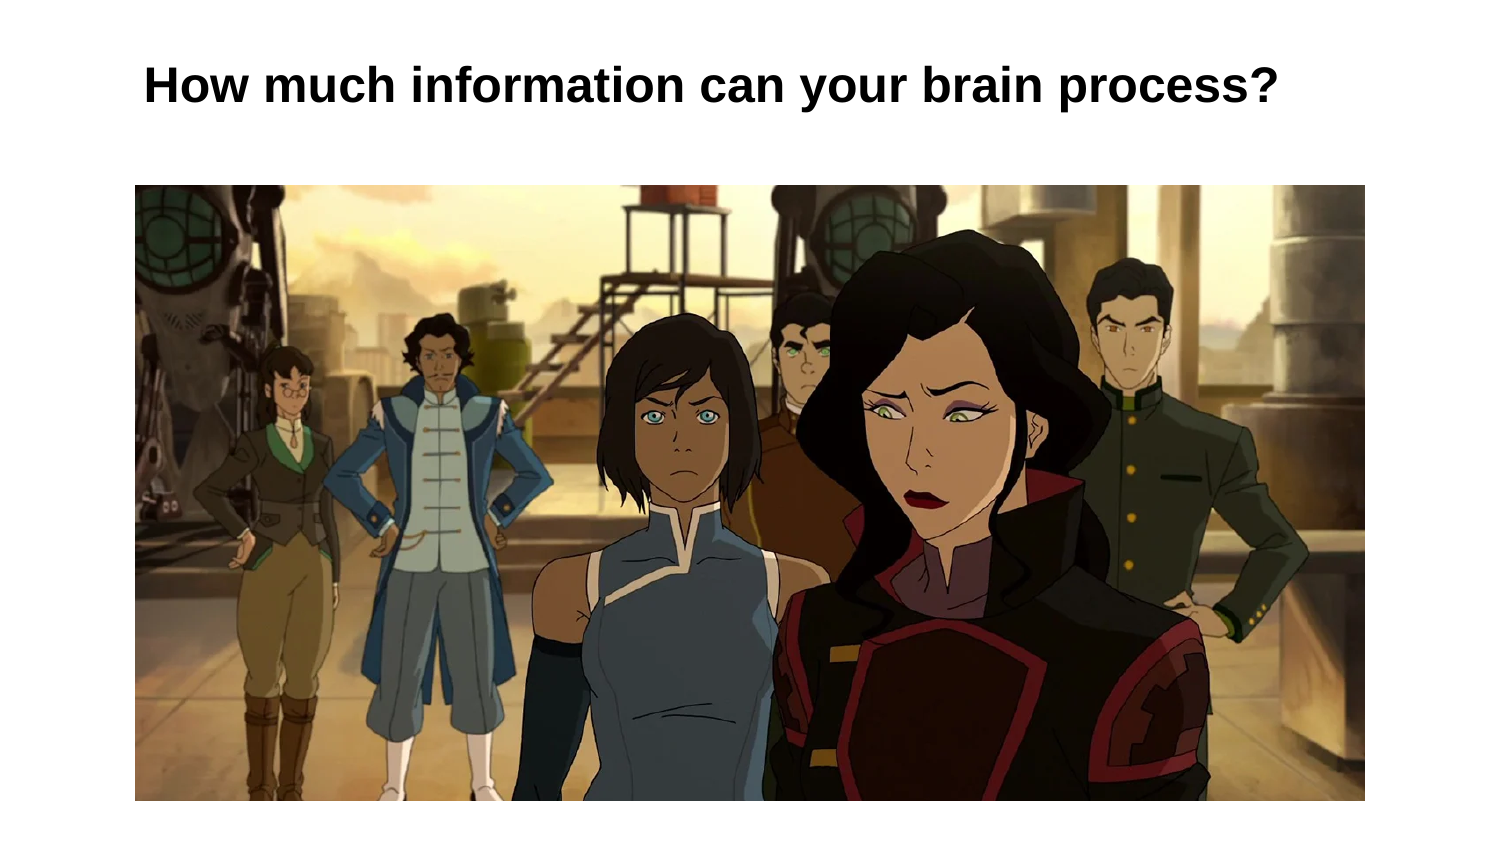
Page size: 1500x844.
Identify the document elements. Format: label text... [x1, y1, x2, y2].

text_box How much information can your brain process? [75, 37, 1349, 141]
picture [135, 185, 1365, 801]
